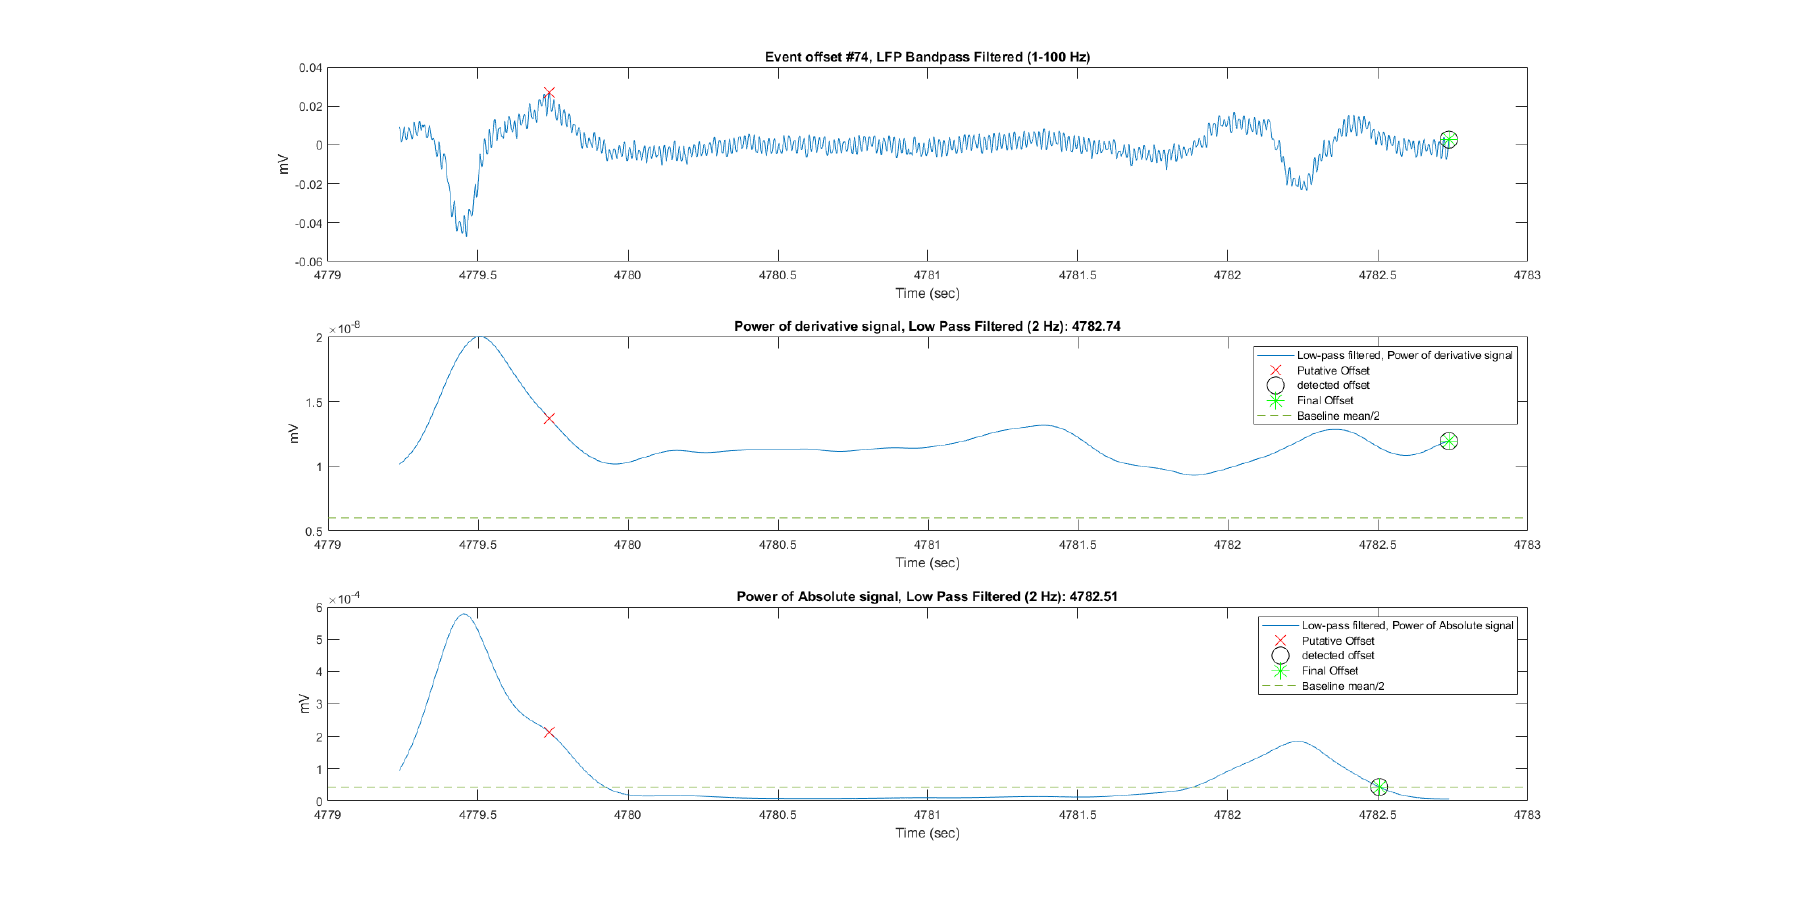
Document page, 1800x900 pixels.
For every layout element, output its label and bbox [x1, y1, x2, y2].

picture [126, 0, 1674, 900]
